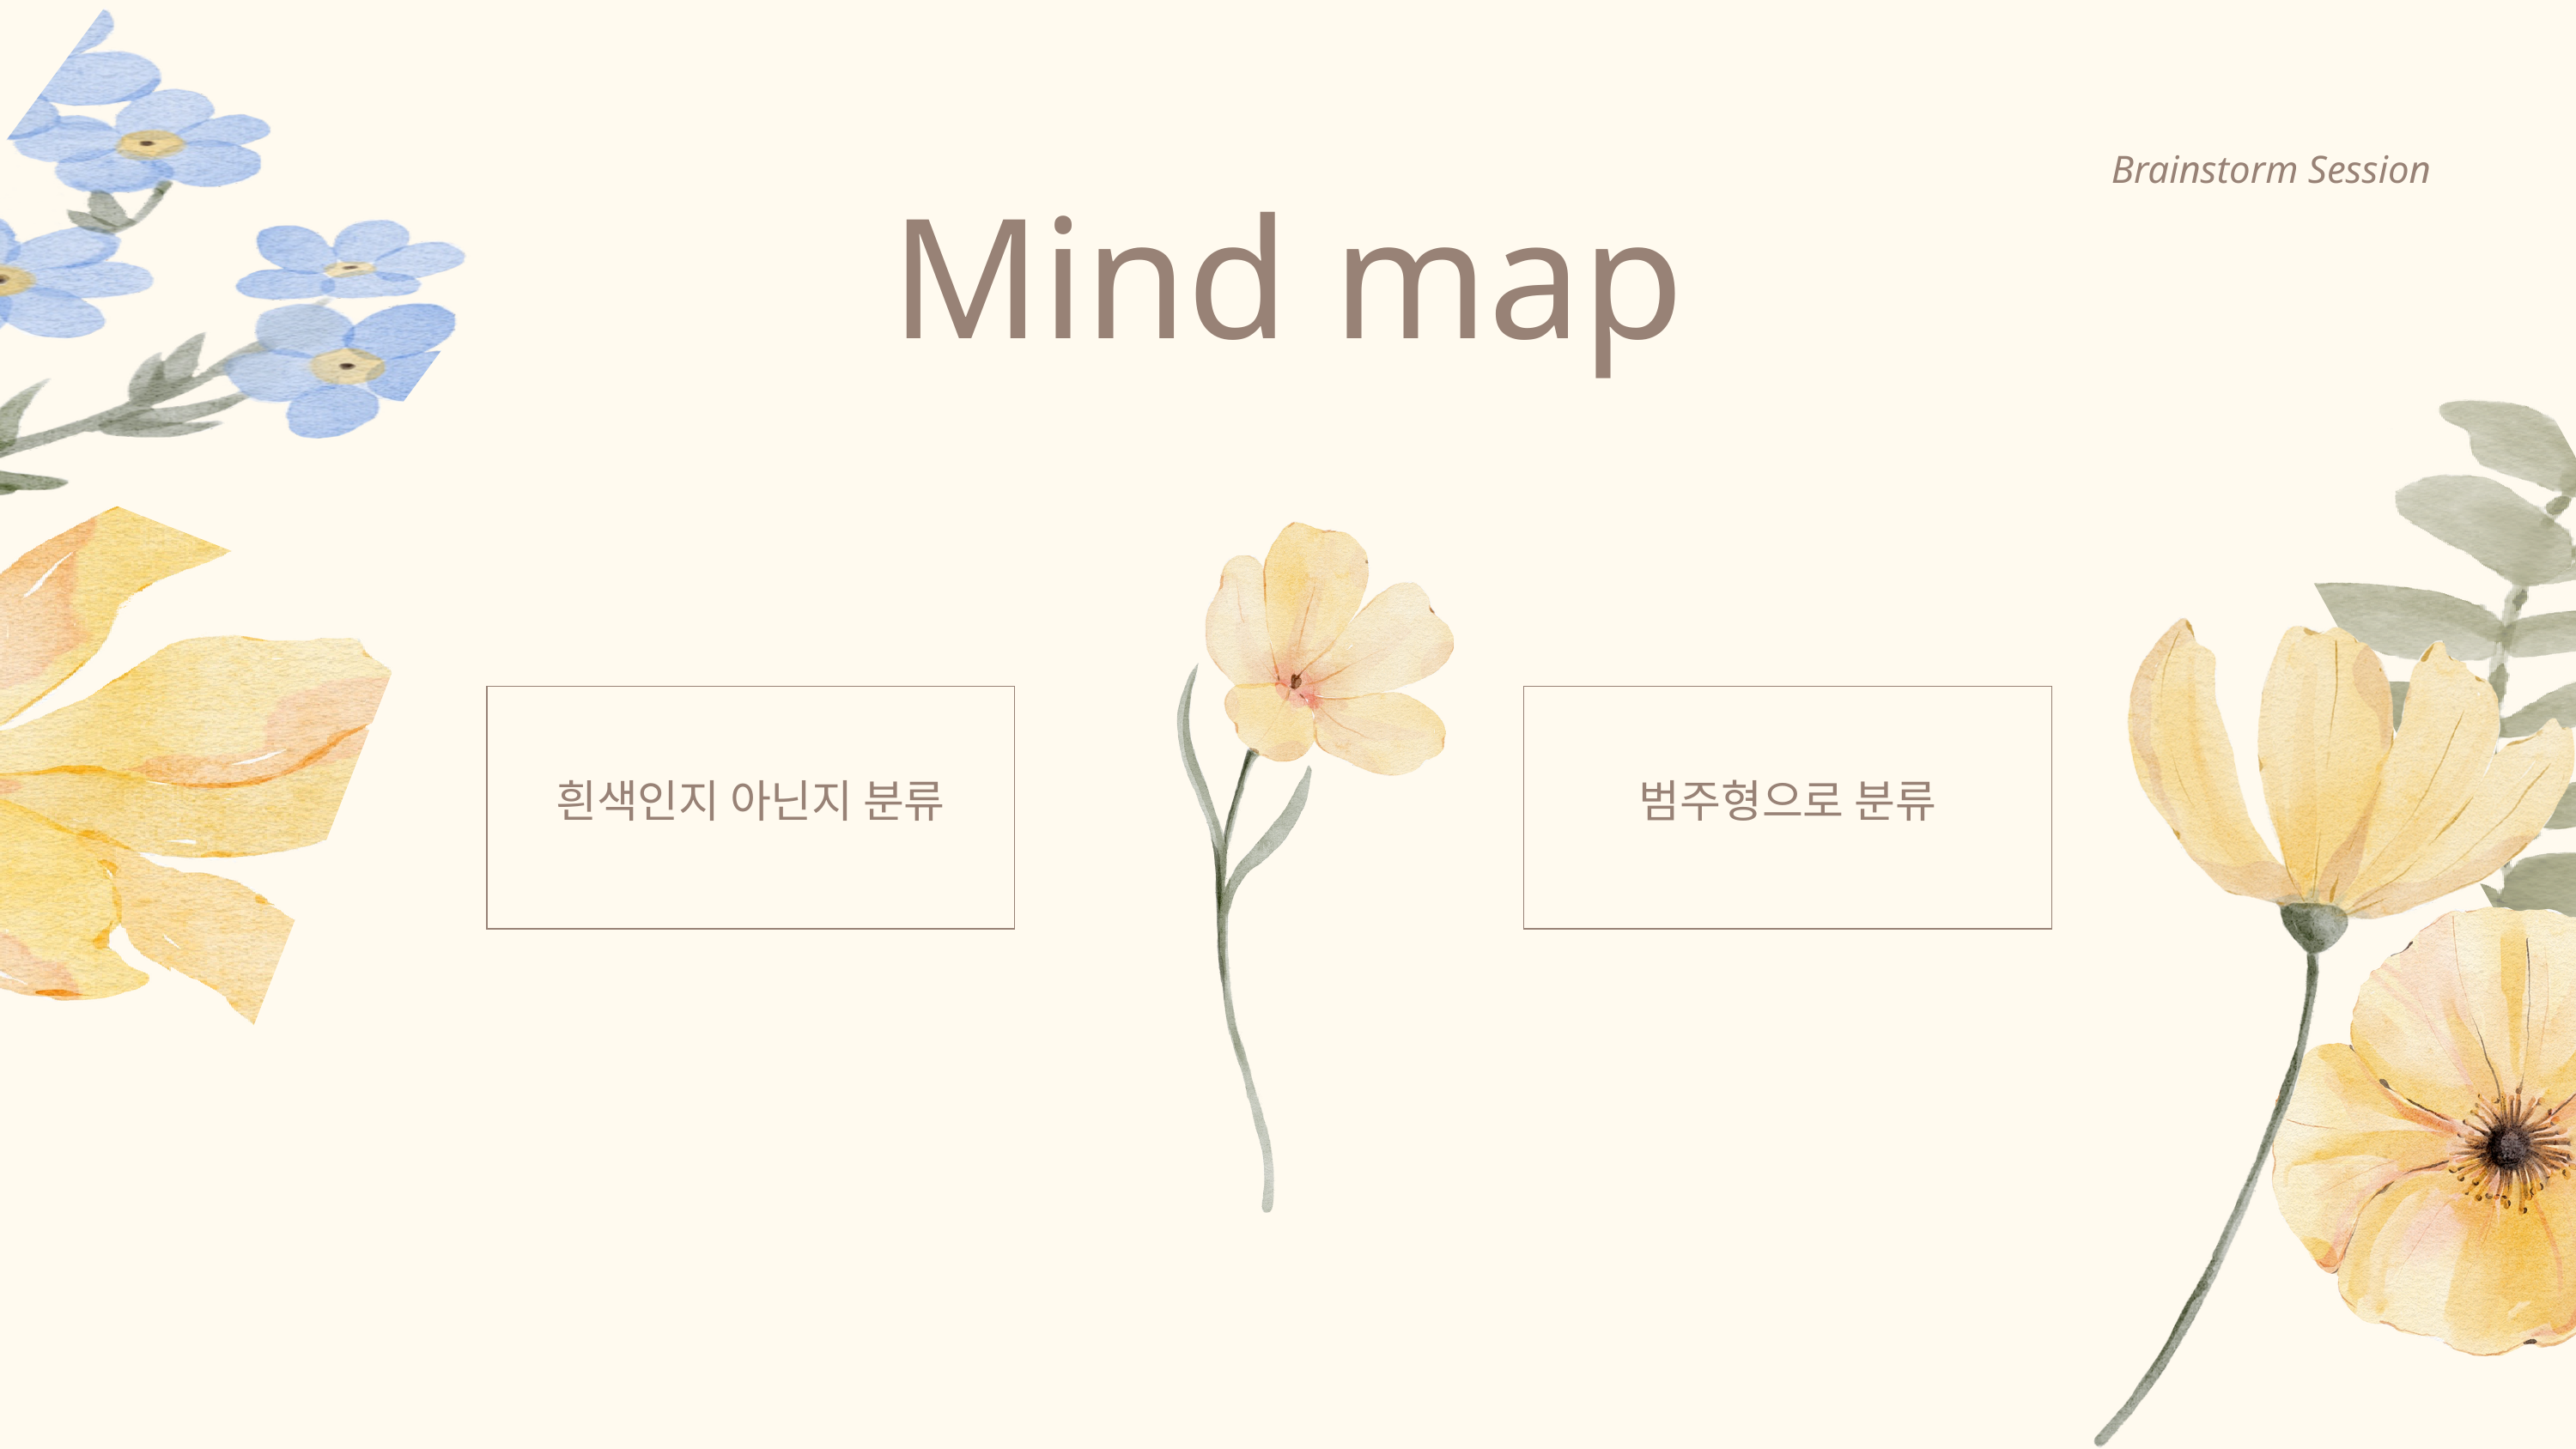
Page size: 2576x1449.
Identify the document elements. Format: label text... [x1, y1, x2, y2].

text_box [0, 0, 505, 569]
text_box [1523, 686, 2052, 930]
text_box [1176, 521, 1455, 1213]
text_box Brainstorm Session [1878, 137, 2432, 191]
text_box [2093, 616, 2576, 1448]
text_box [486, 686, 1015, 930]
text_box Mind map [698, 139, 1877, 373]
text_box [2213, 261, 2576, 616]
text_box [0, 464, 412, 1449]
